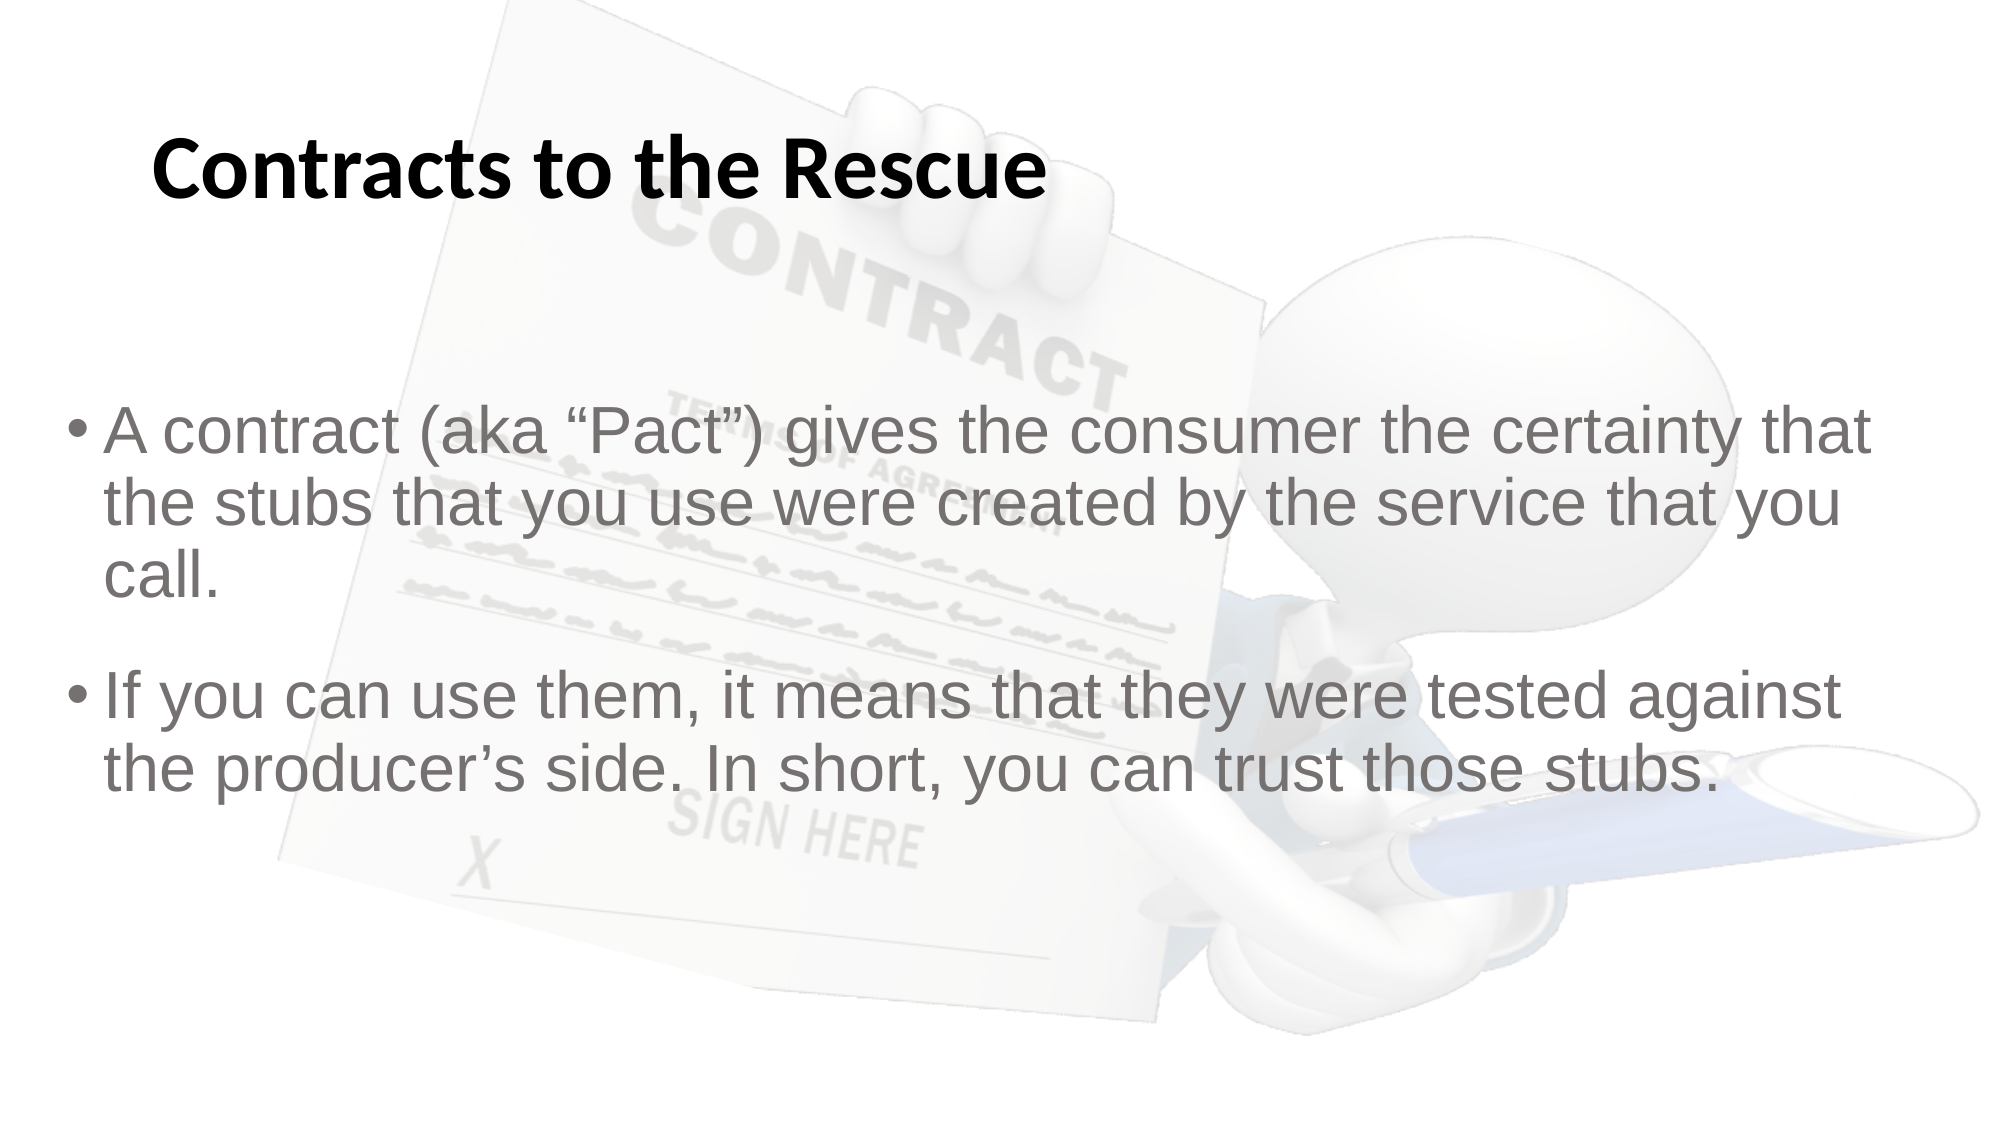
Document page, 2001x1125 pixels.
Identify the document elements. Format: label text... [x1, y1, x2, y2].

title Contracts to the Rescue [137, 59, 367, 278]
picture [367, 36, 2000, 1089]
list A contract (aka “Pact”) gives the consumer the certainty that the stubs that you use were created by the service that you call. If you can use them, it means that they were tested against the producer’s side. In short, you can trust those stubs. [51, 388, 367, 925]
